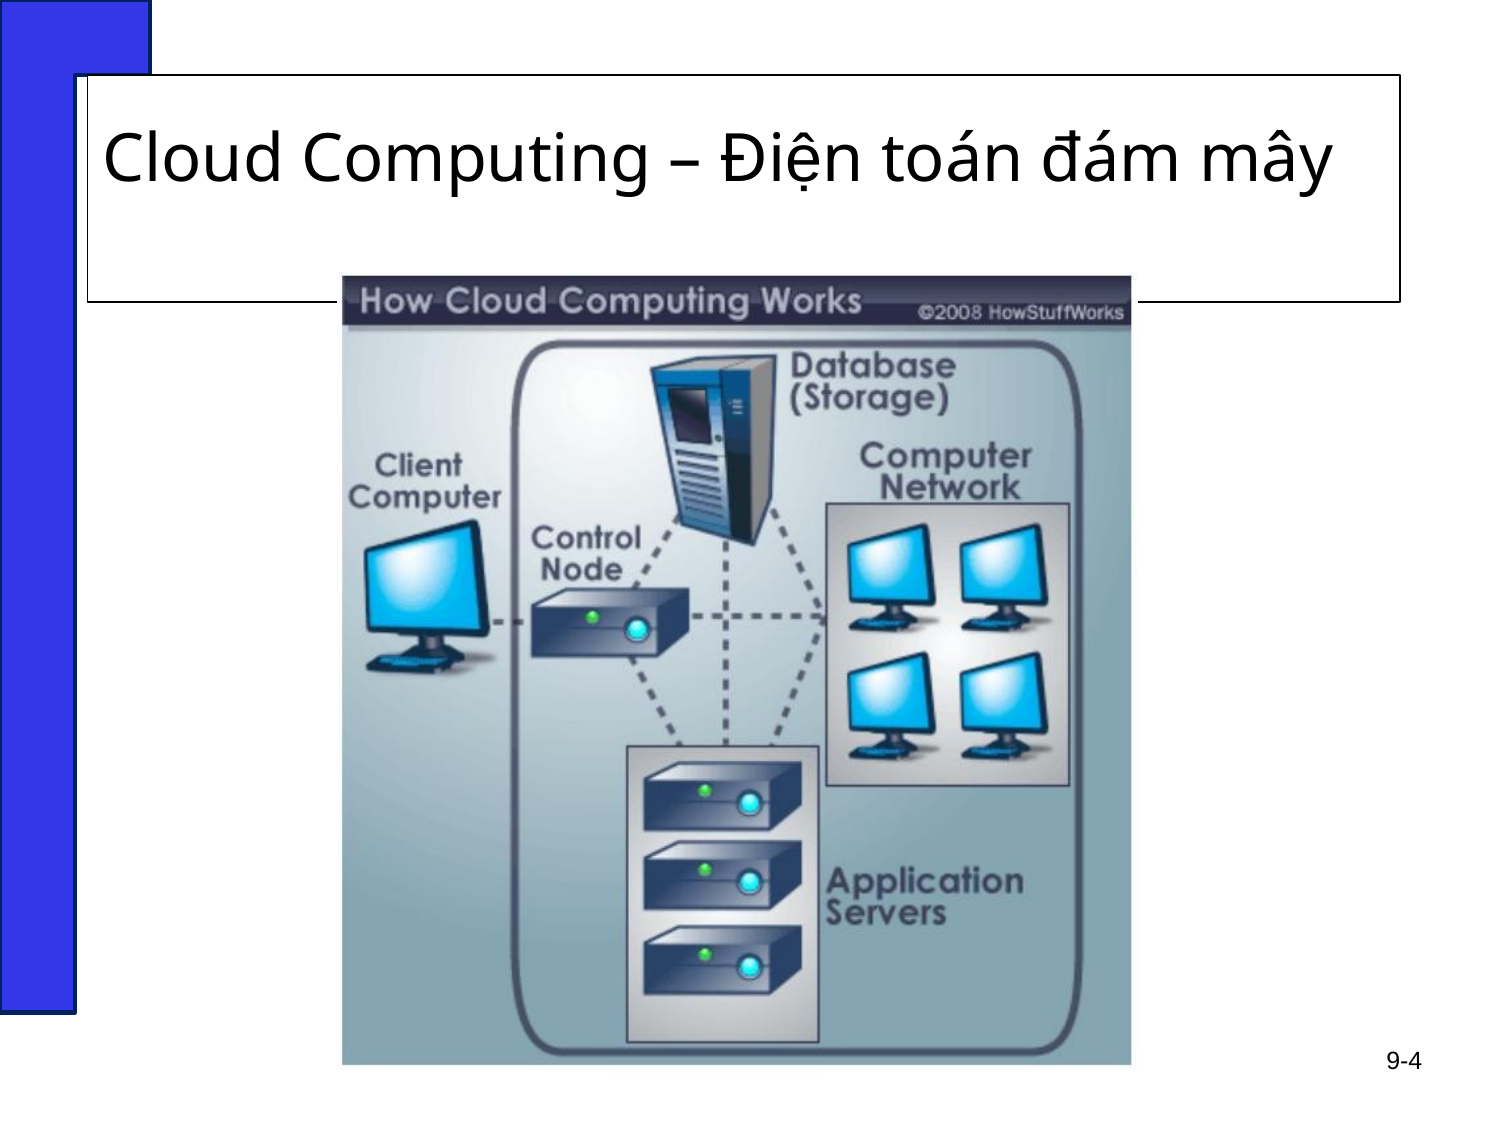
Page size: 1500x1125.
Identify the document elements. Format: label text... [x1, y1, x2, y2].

title Cloud Computing – Điện toán đám mây [87, 75, 1400, 303]
text_box 9-4 [1384, 1044, 1431, 1105]
picture [337, 272, 1138, 1073]
